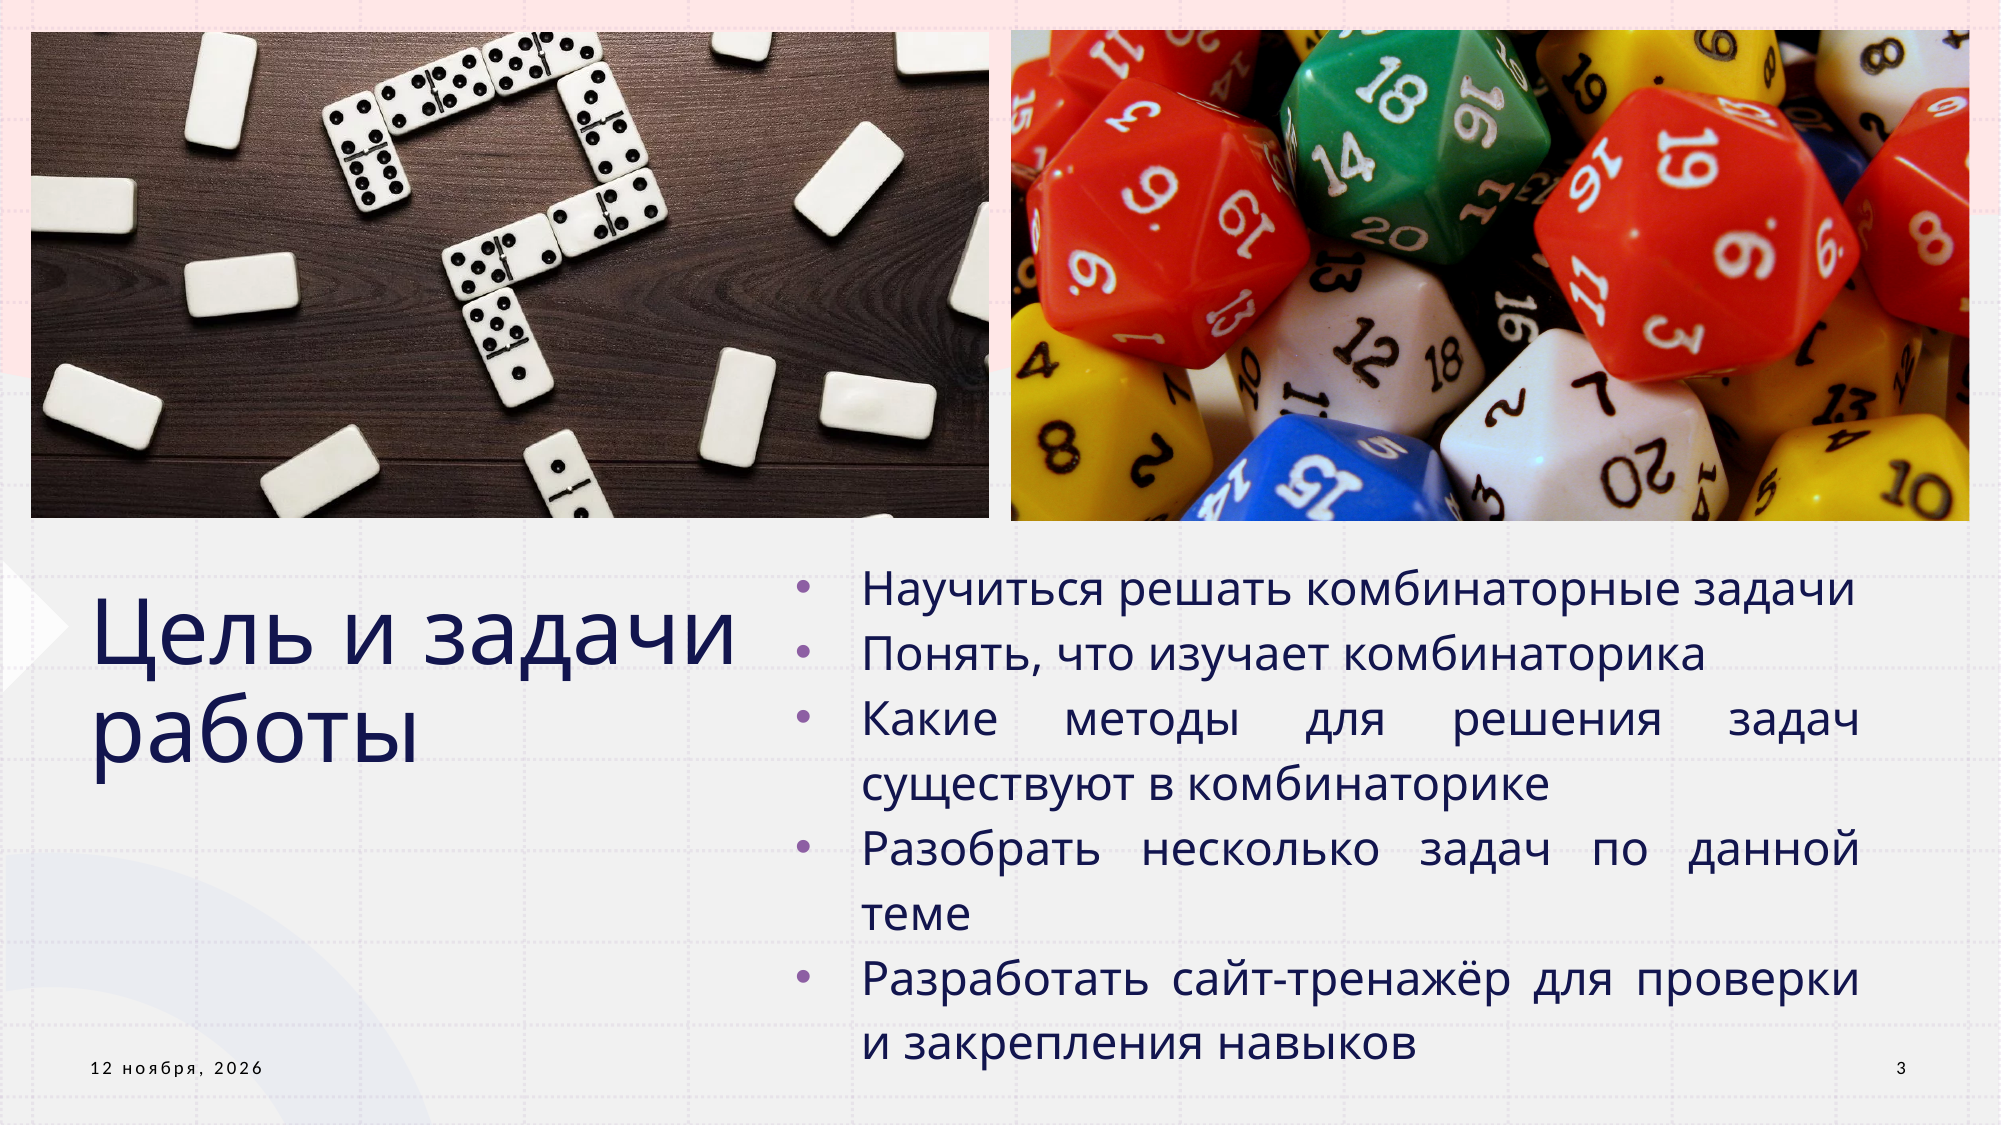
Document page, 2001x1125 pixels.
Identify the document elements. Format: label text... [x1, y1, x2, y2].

picture [1011, 30, 1970, 521]
list Научиться решать комбинаторные задачи Понять, что изучает комбинаторика Какие методы для решения задач существуют в комбинаторике Разобрать несколько задач по данной теме Разработать сайт-тренажёр для проверки и закрепления навыков [780, 542, 1877, 1092]
slide_number 3 [1835, 1037, 1967, 1098]
picture [31, 31, 989, 518]
title Цель и задачи работы [75, 577, 780, 1025]
slide_number 12 марта 2022 г. [75, 1037, 495, 1098]
